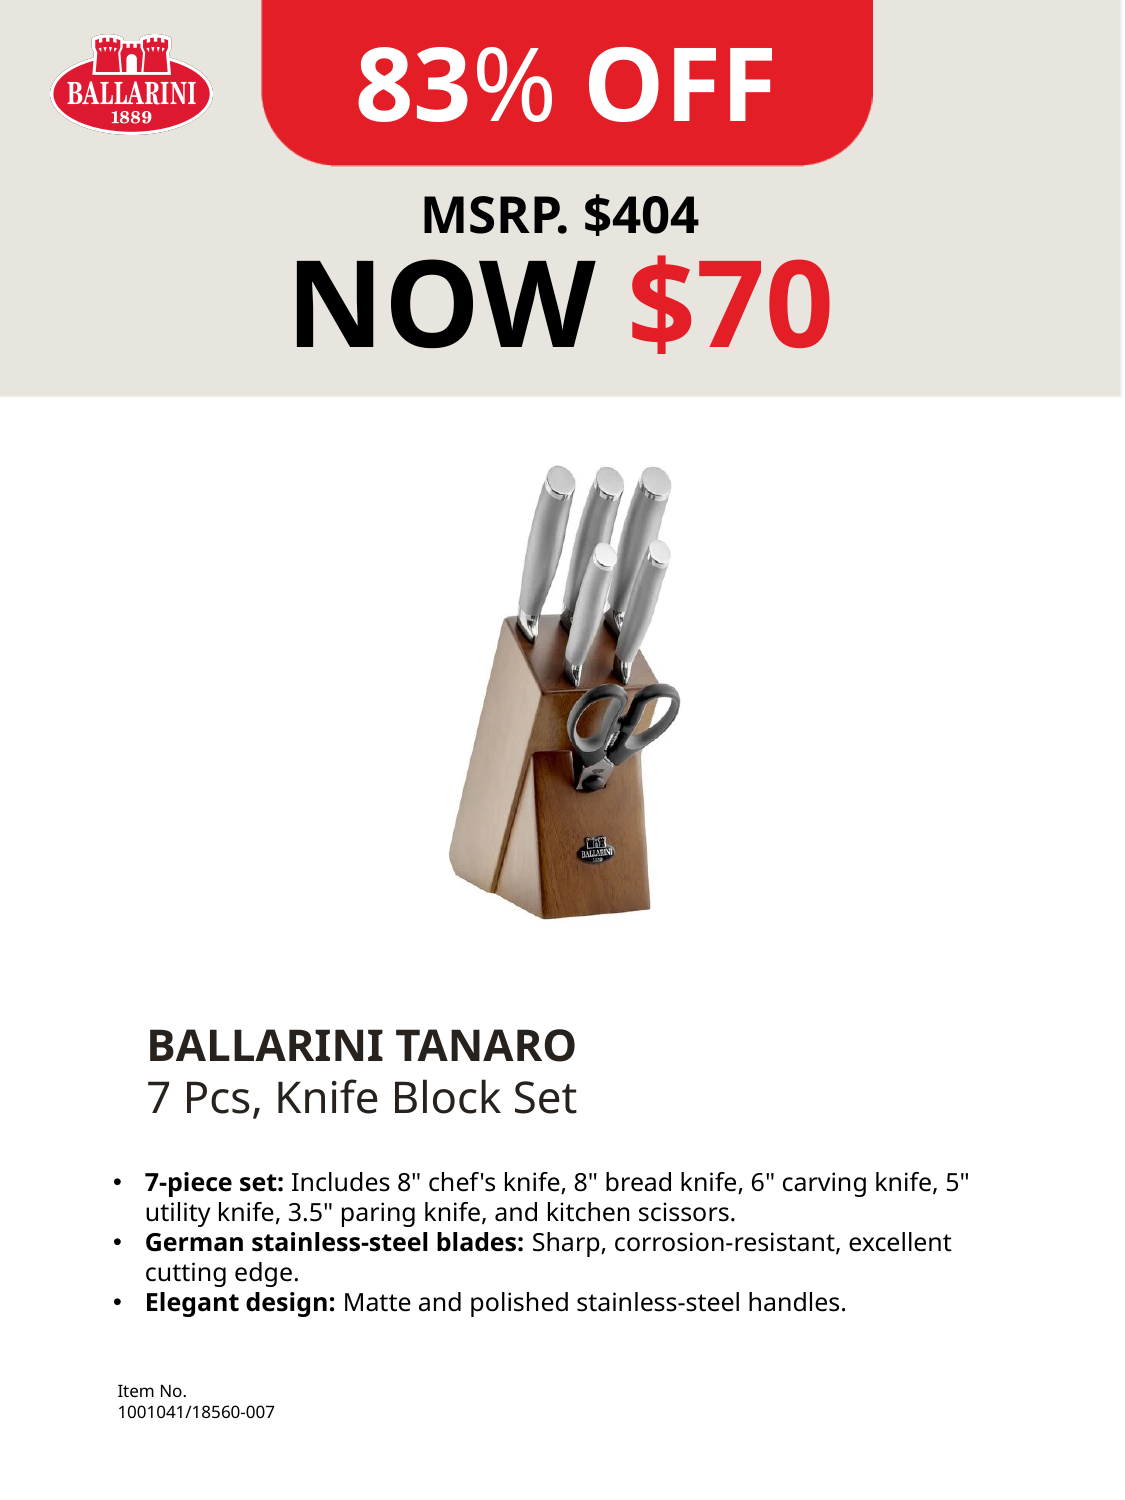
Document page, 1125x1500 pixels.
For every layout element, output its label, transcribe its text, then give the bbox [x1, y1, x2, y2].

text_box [197, 0, 936, 168]
picture [0, 0, 1124, 398]
text_box Item No. 1001041/18560-007 [102, 1373, 295, 1430]
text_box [191, 174, 930, 377]
text_box 7-piece set: Includes 8" chef's knife, 8" bread knife, 6" carving knife, 5" utility knife, 3.5" paring knife, and kitchen scissors. German stainless-steel blades: Sharp, corrosion-resistant, excellent cutting edge. Elegant design: Matte and polished stainless-steel handles. [98, 1159, 1026, 1324]
picture [443, 454, 690, 925]
text_box BALLARINI Tanaro 7 Pcs, Knife Block Set [131, 1010, 784, 1130]
